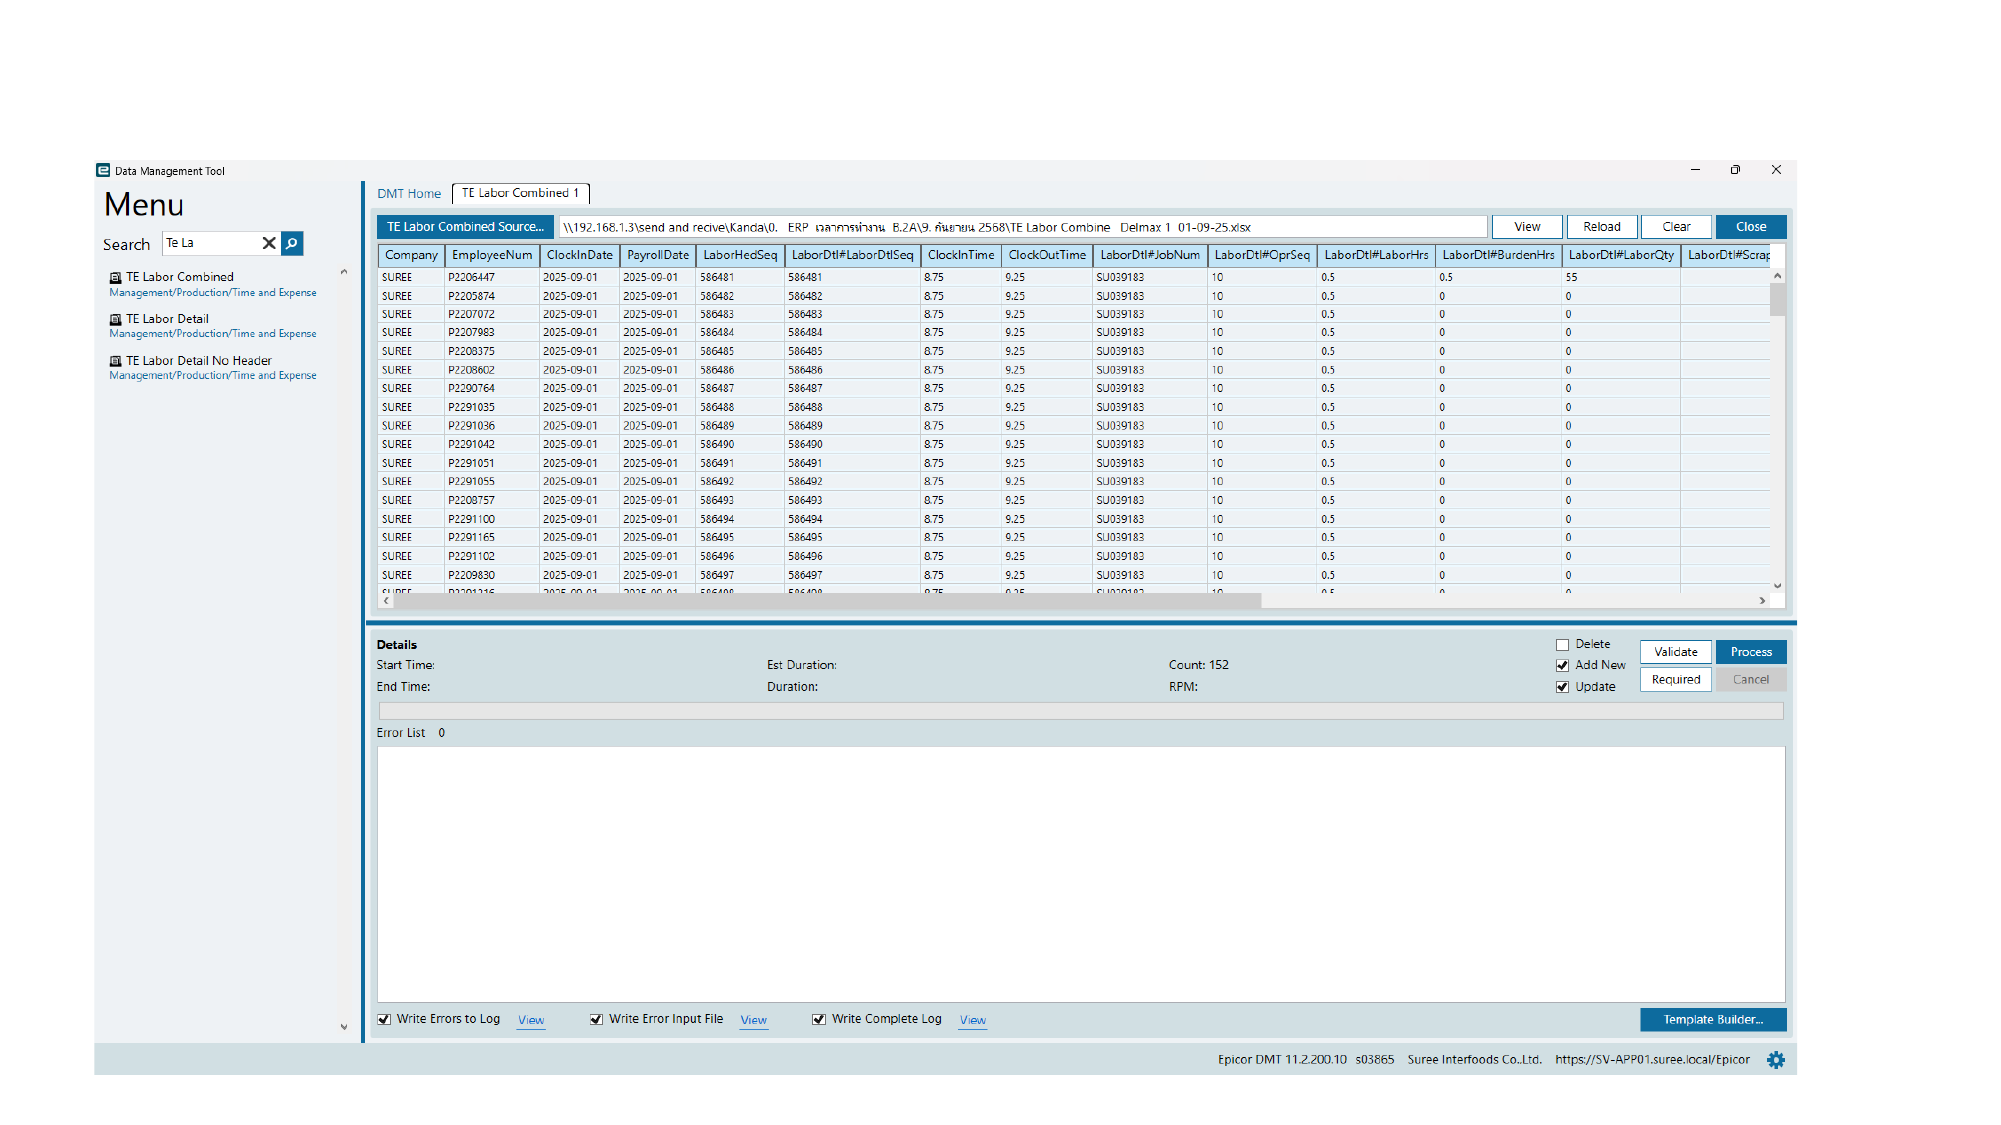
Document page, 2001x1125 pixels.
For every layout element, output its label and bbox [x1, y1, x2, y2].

picture [94, 160, 1798, 1075]
